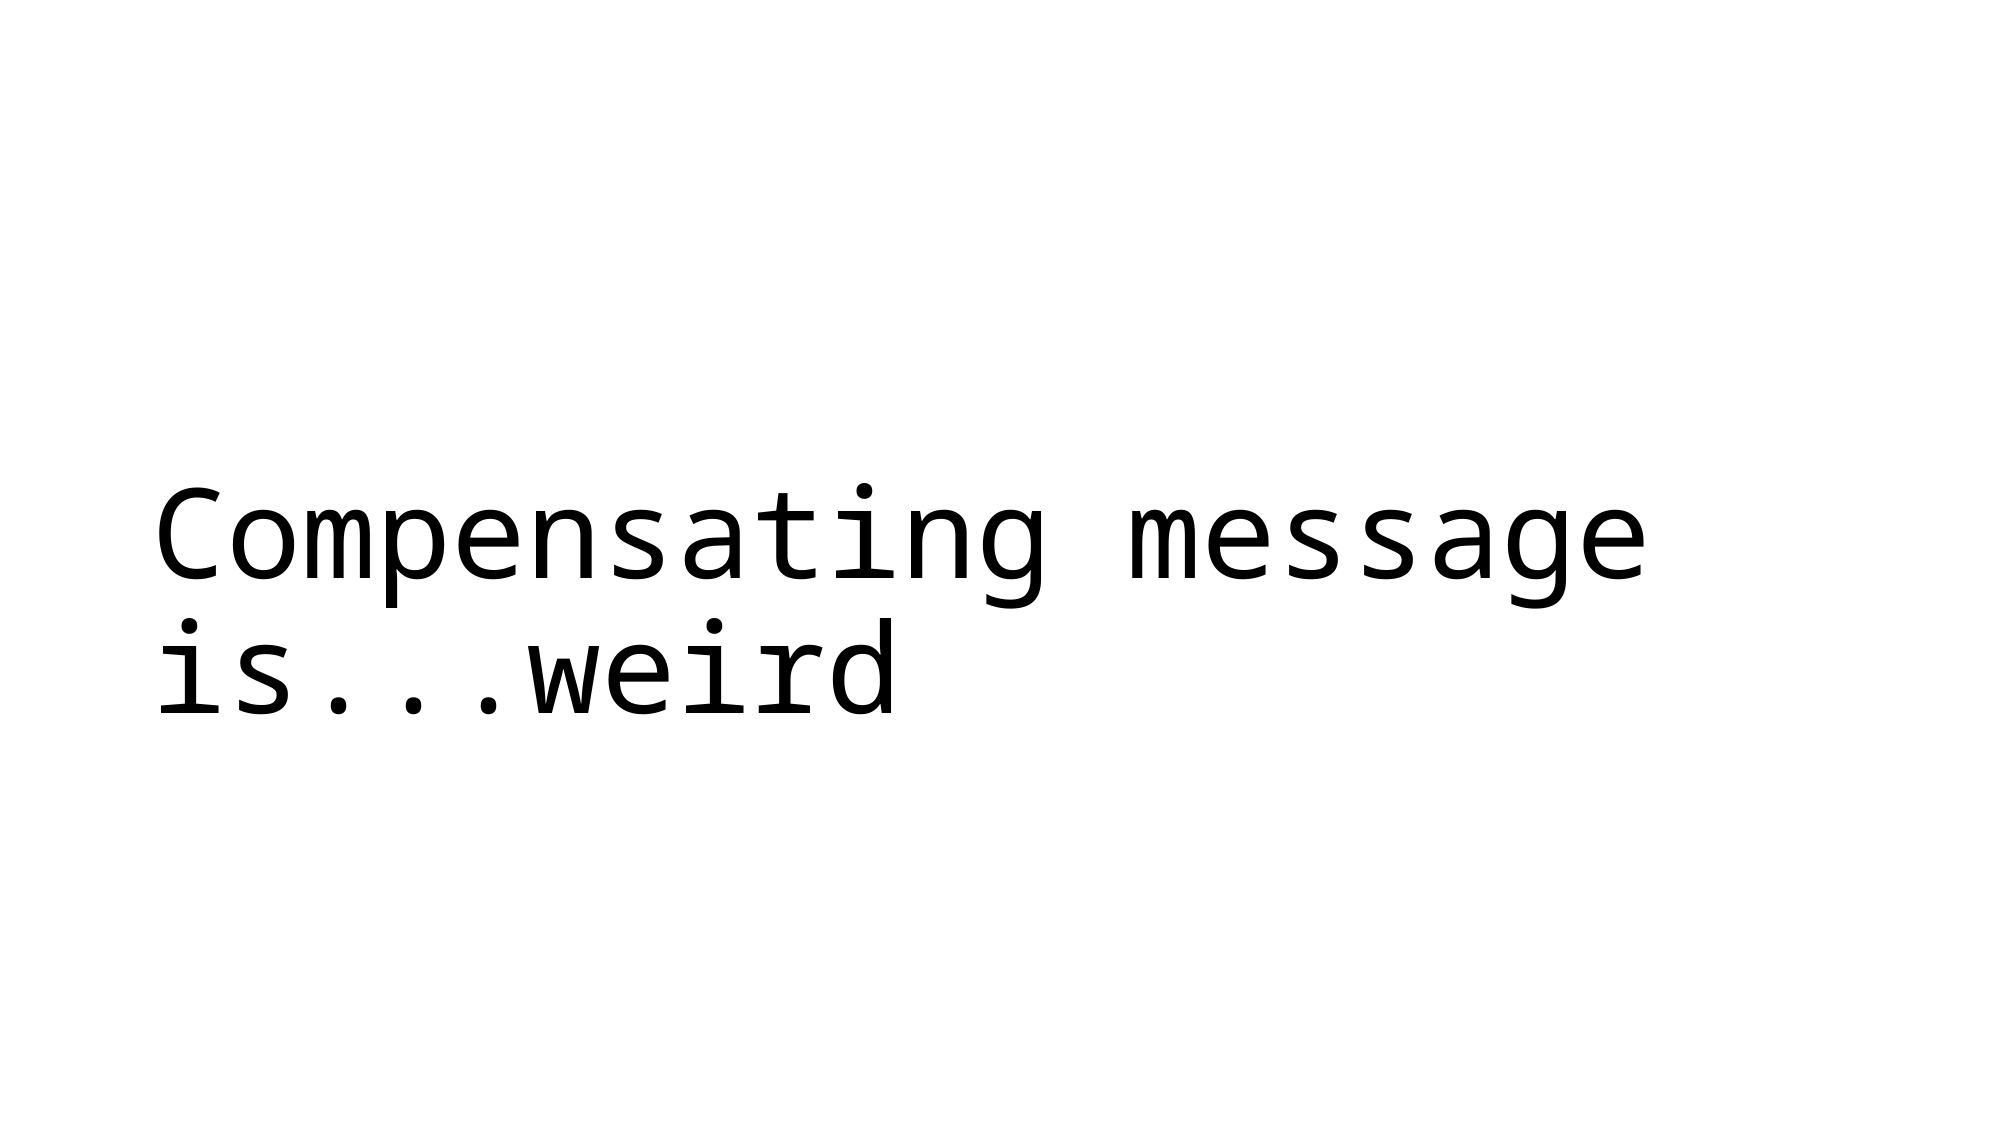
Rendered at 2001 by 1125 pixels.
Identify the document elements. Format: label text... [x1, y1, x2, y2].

title Compensating message is...weird [136, 280, 1862, 749]
